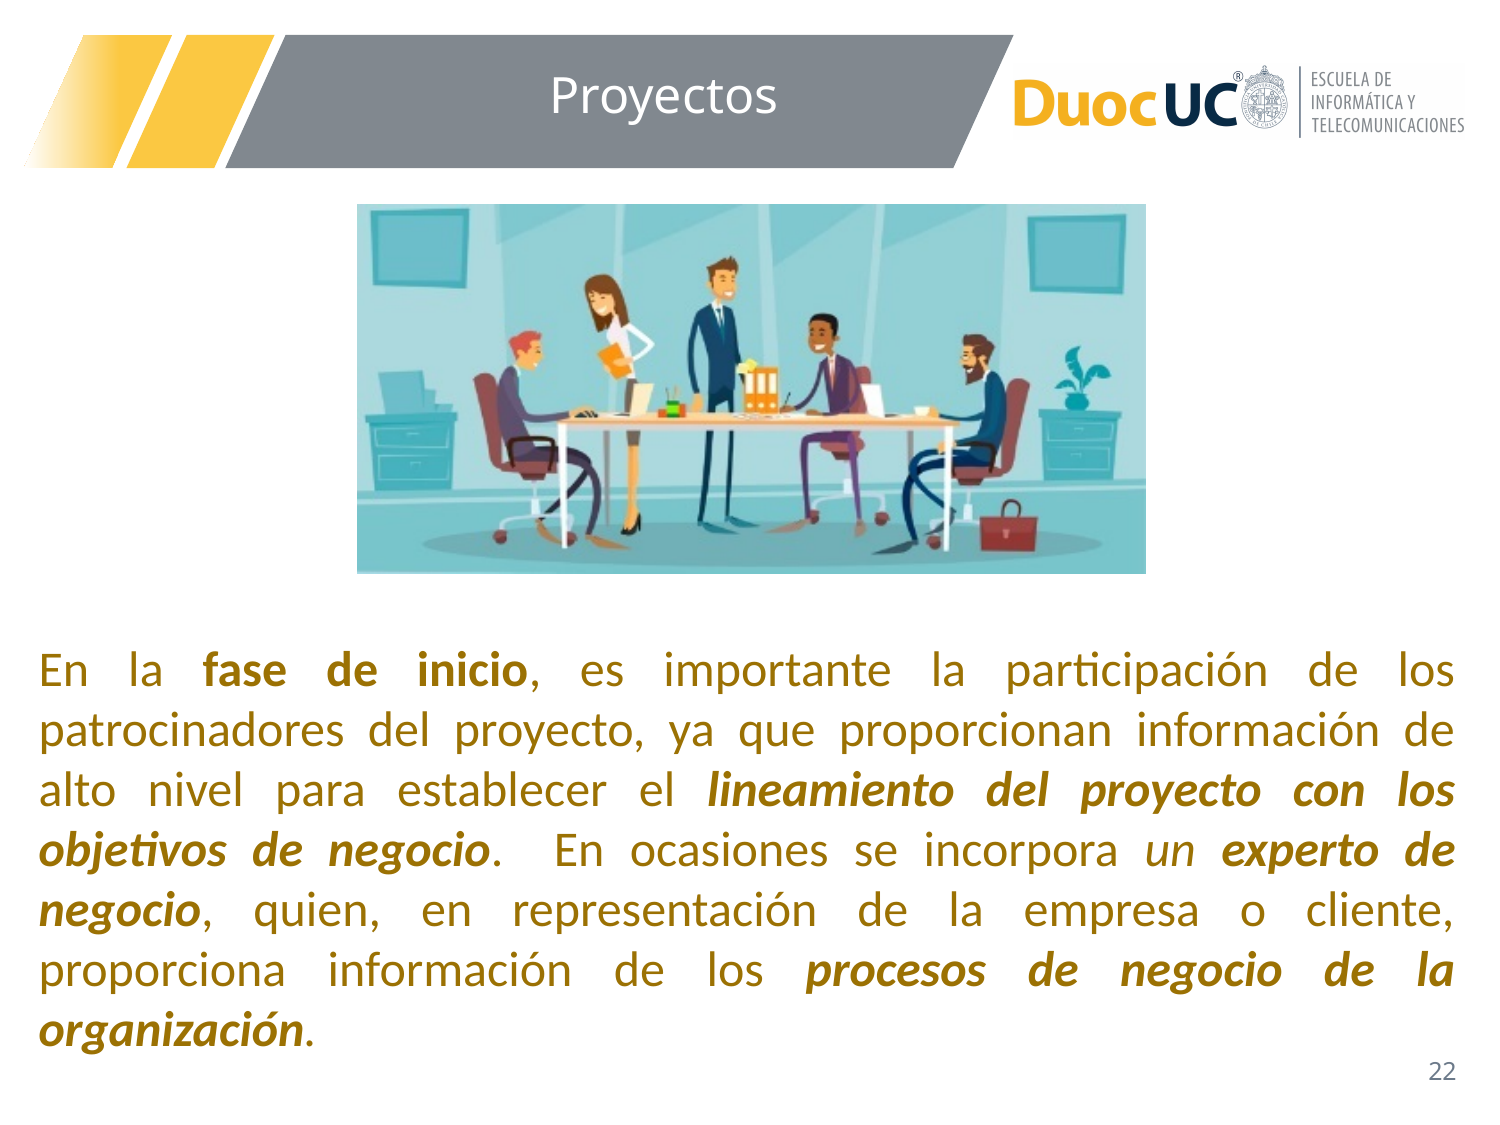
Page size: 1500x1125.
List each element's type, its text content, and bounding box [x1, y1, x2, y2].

picture [357, 204, 1147, 574]
text_box En la fase de inicio, es importante la participación de los patrocinadores del proyecto, ya que proporcionan información de alto nivel para establecer el lineamiento del proyecto con los objetivos de negocio. En ocasiones se incorpora un experto de negocio, quien, en representación de la empresa o cliente, proporciona información de los procesos de negocio de la organización. [23, 629, 1471, 1065]
picture [1013, 63, 1465, 140]
text_box Proyectos [406, 56, 922, 132]
